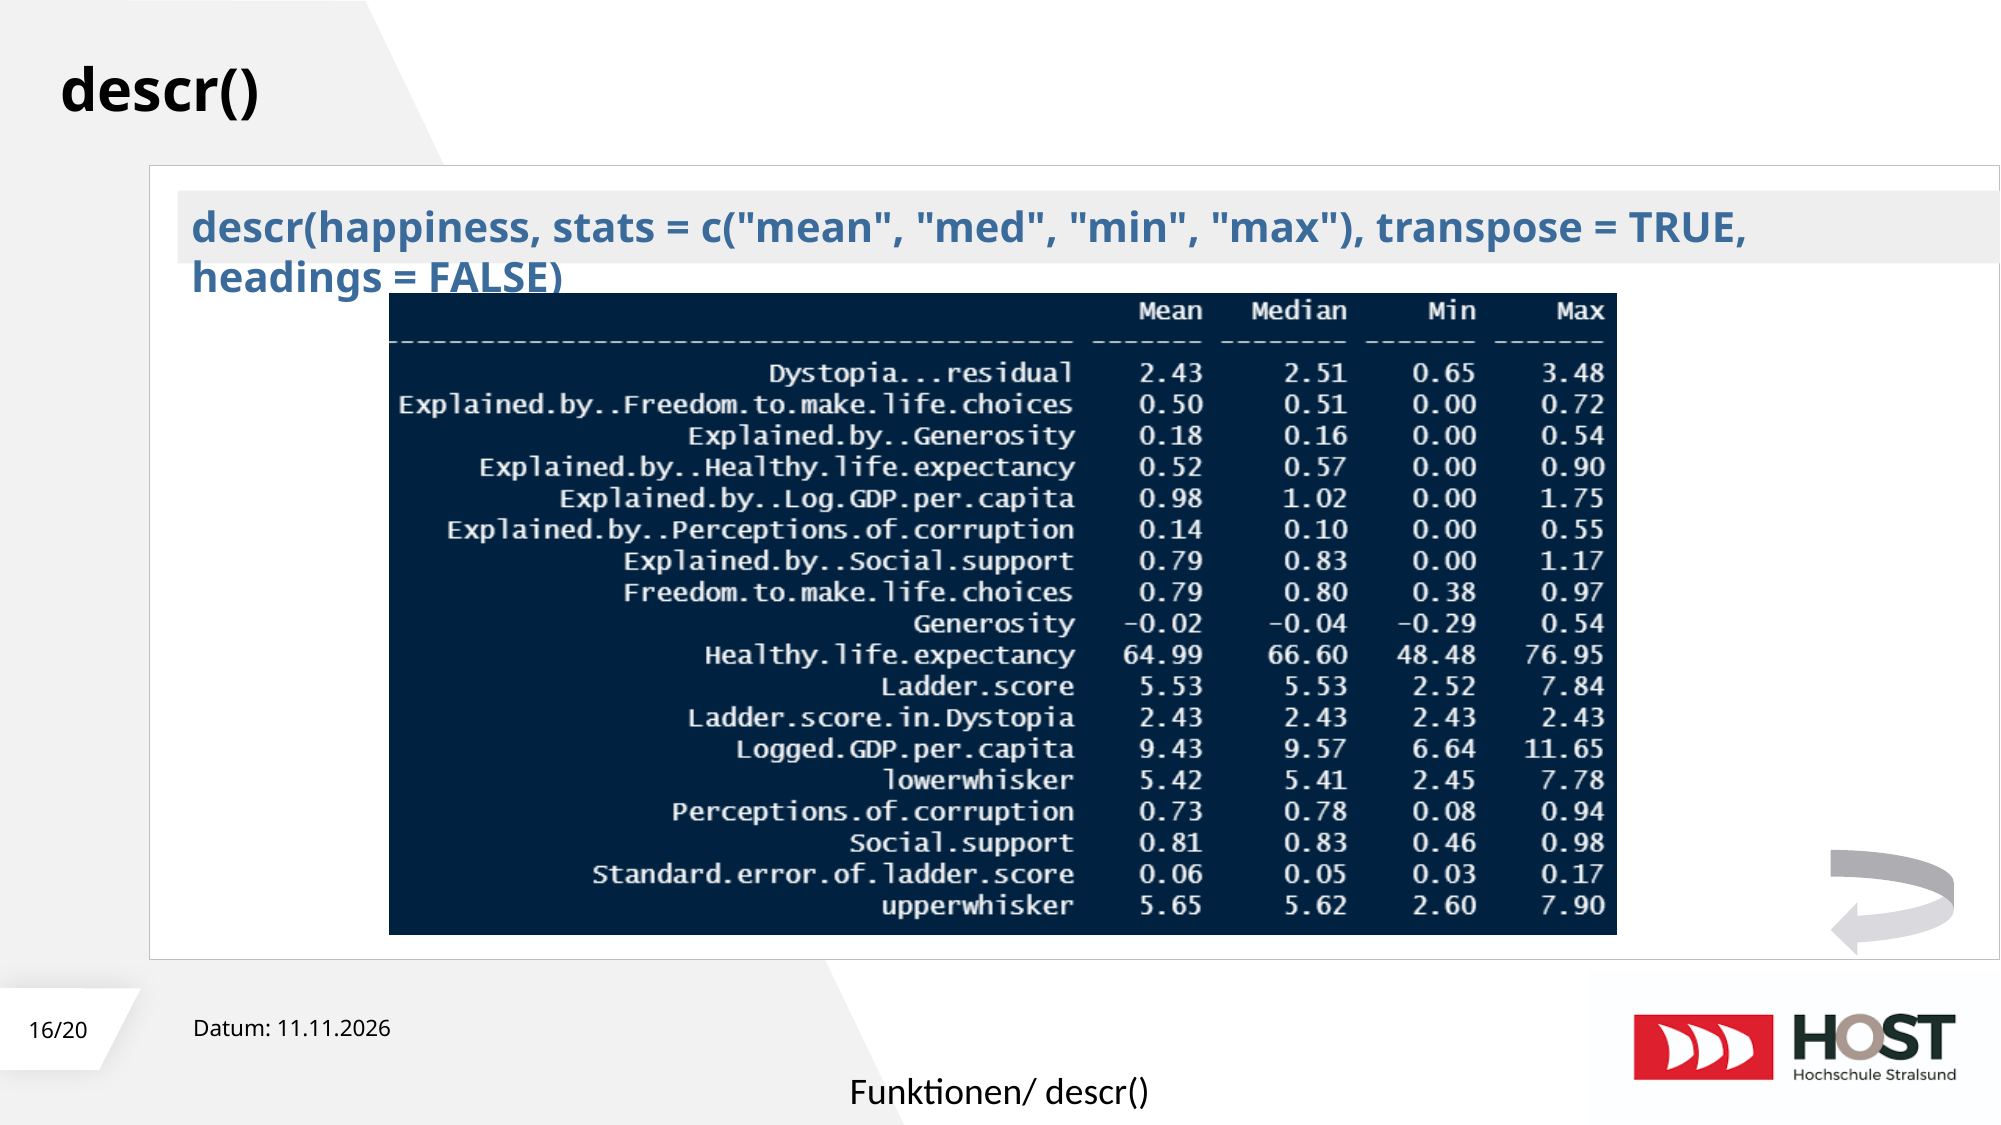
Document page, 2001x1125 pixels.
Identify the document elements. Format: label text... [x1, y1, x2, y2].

picture [1589, 970, 2000, 1125]
text_box [1828, 847, 1957, 958]
text_box Funktionen/ descr() [427, 1058, 1572, 1120]
picture [389, 293, 1617, 935]
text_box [177, 190, 2000, 343]
title descr() [60, 52, 1946, 125]
